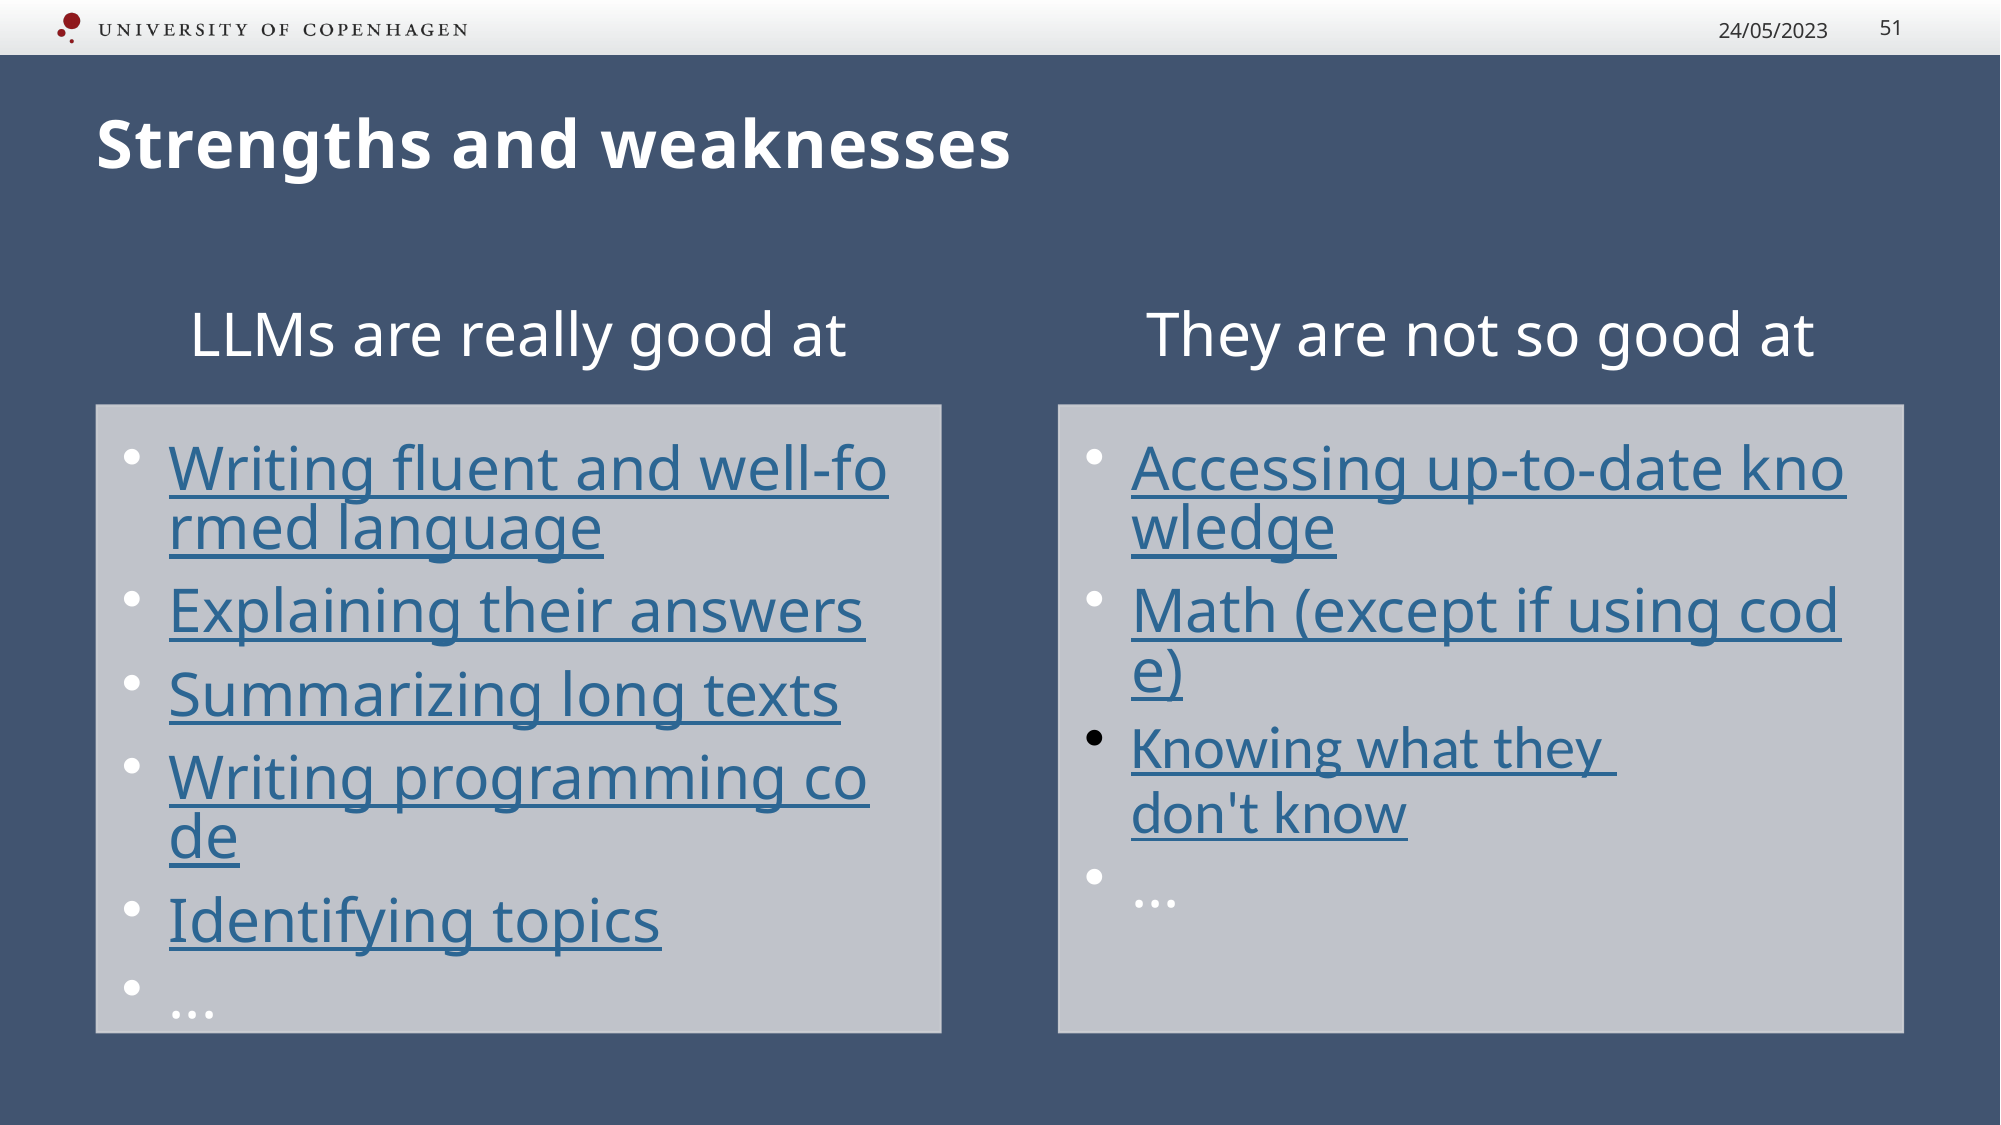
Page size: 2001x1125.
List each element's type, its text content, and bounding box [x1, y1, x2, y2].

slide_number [1694, 14, 1829, 43]
picture [92, 15, 475, 42]
slide_number 51 [1840, 14, 1904, 43]
title Strengths and weaknesses [96, 101, 1904, 244]
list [96, 267, 1904, 1034]
